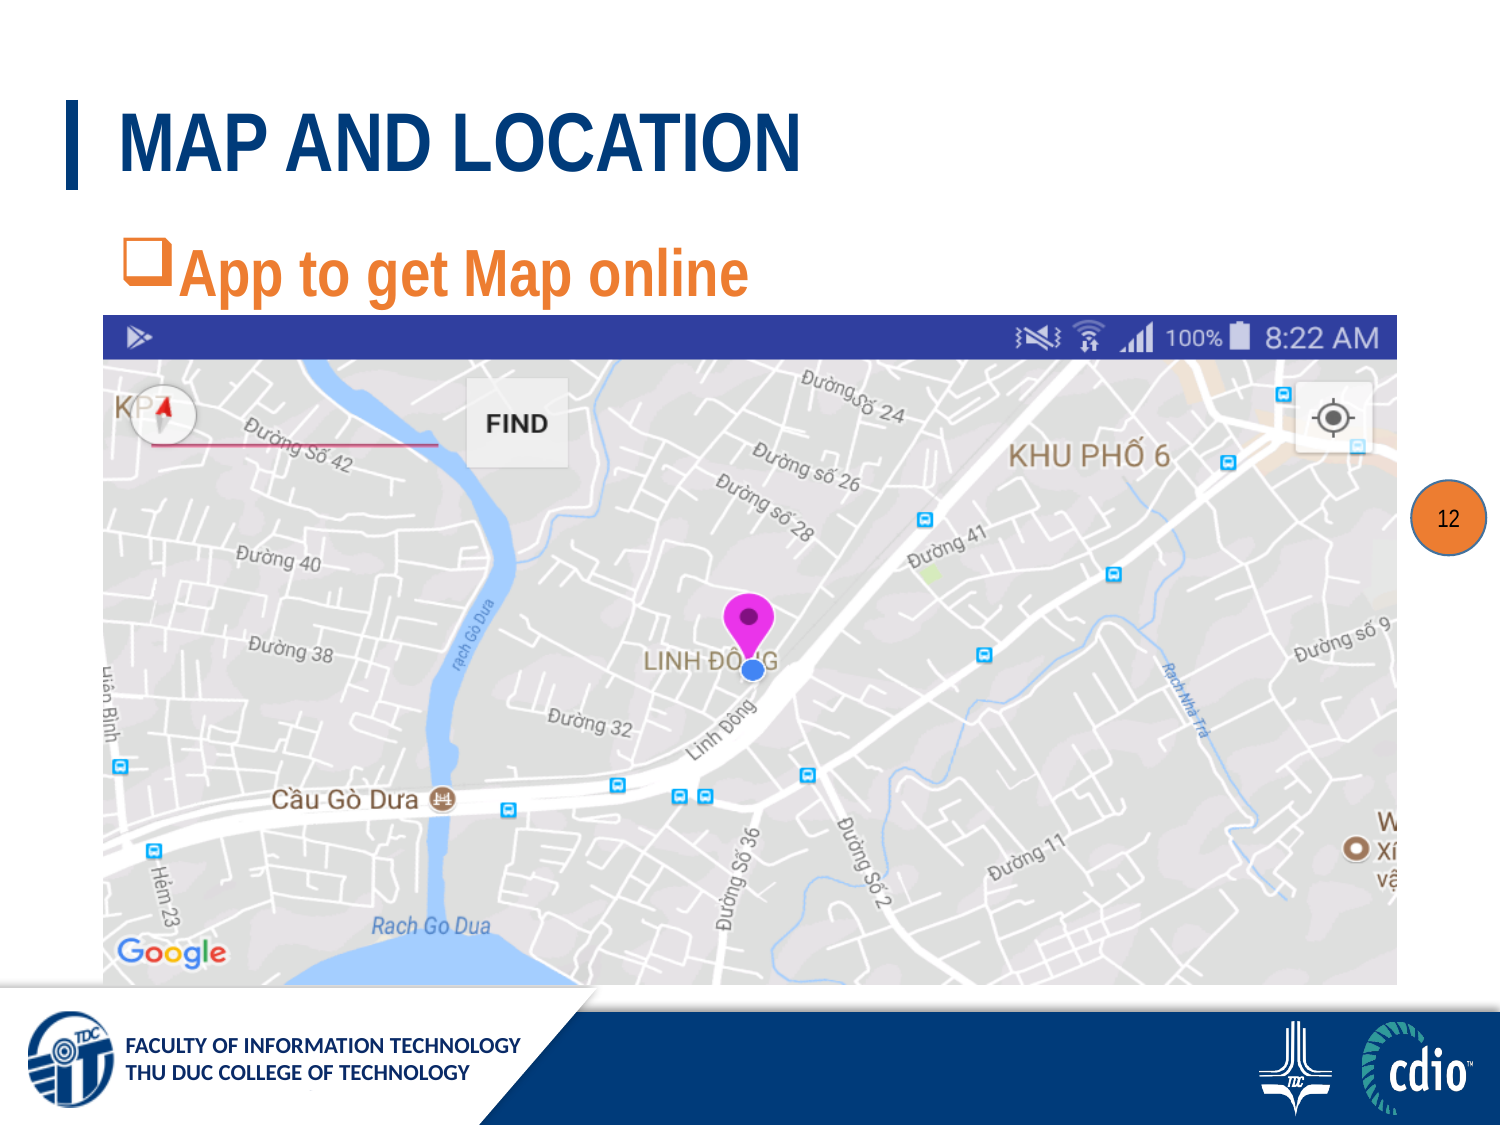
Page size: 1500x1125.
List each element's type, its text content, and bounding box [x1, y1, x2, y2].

list App to get Map online [103, 231, 1397, 315]
picture [1361, 1021, 1473, 1115]
title MAP AND LOCATION [103, 57, 1397, 231]
picture [103, 315, 1397, 985]
picture [1259, 1021, 1332, 1117]
picture [28, 1010, 388, 1108]
